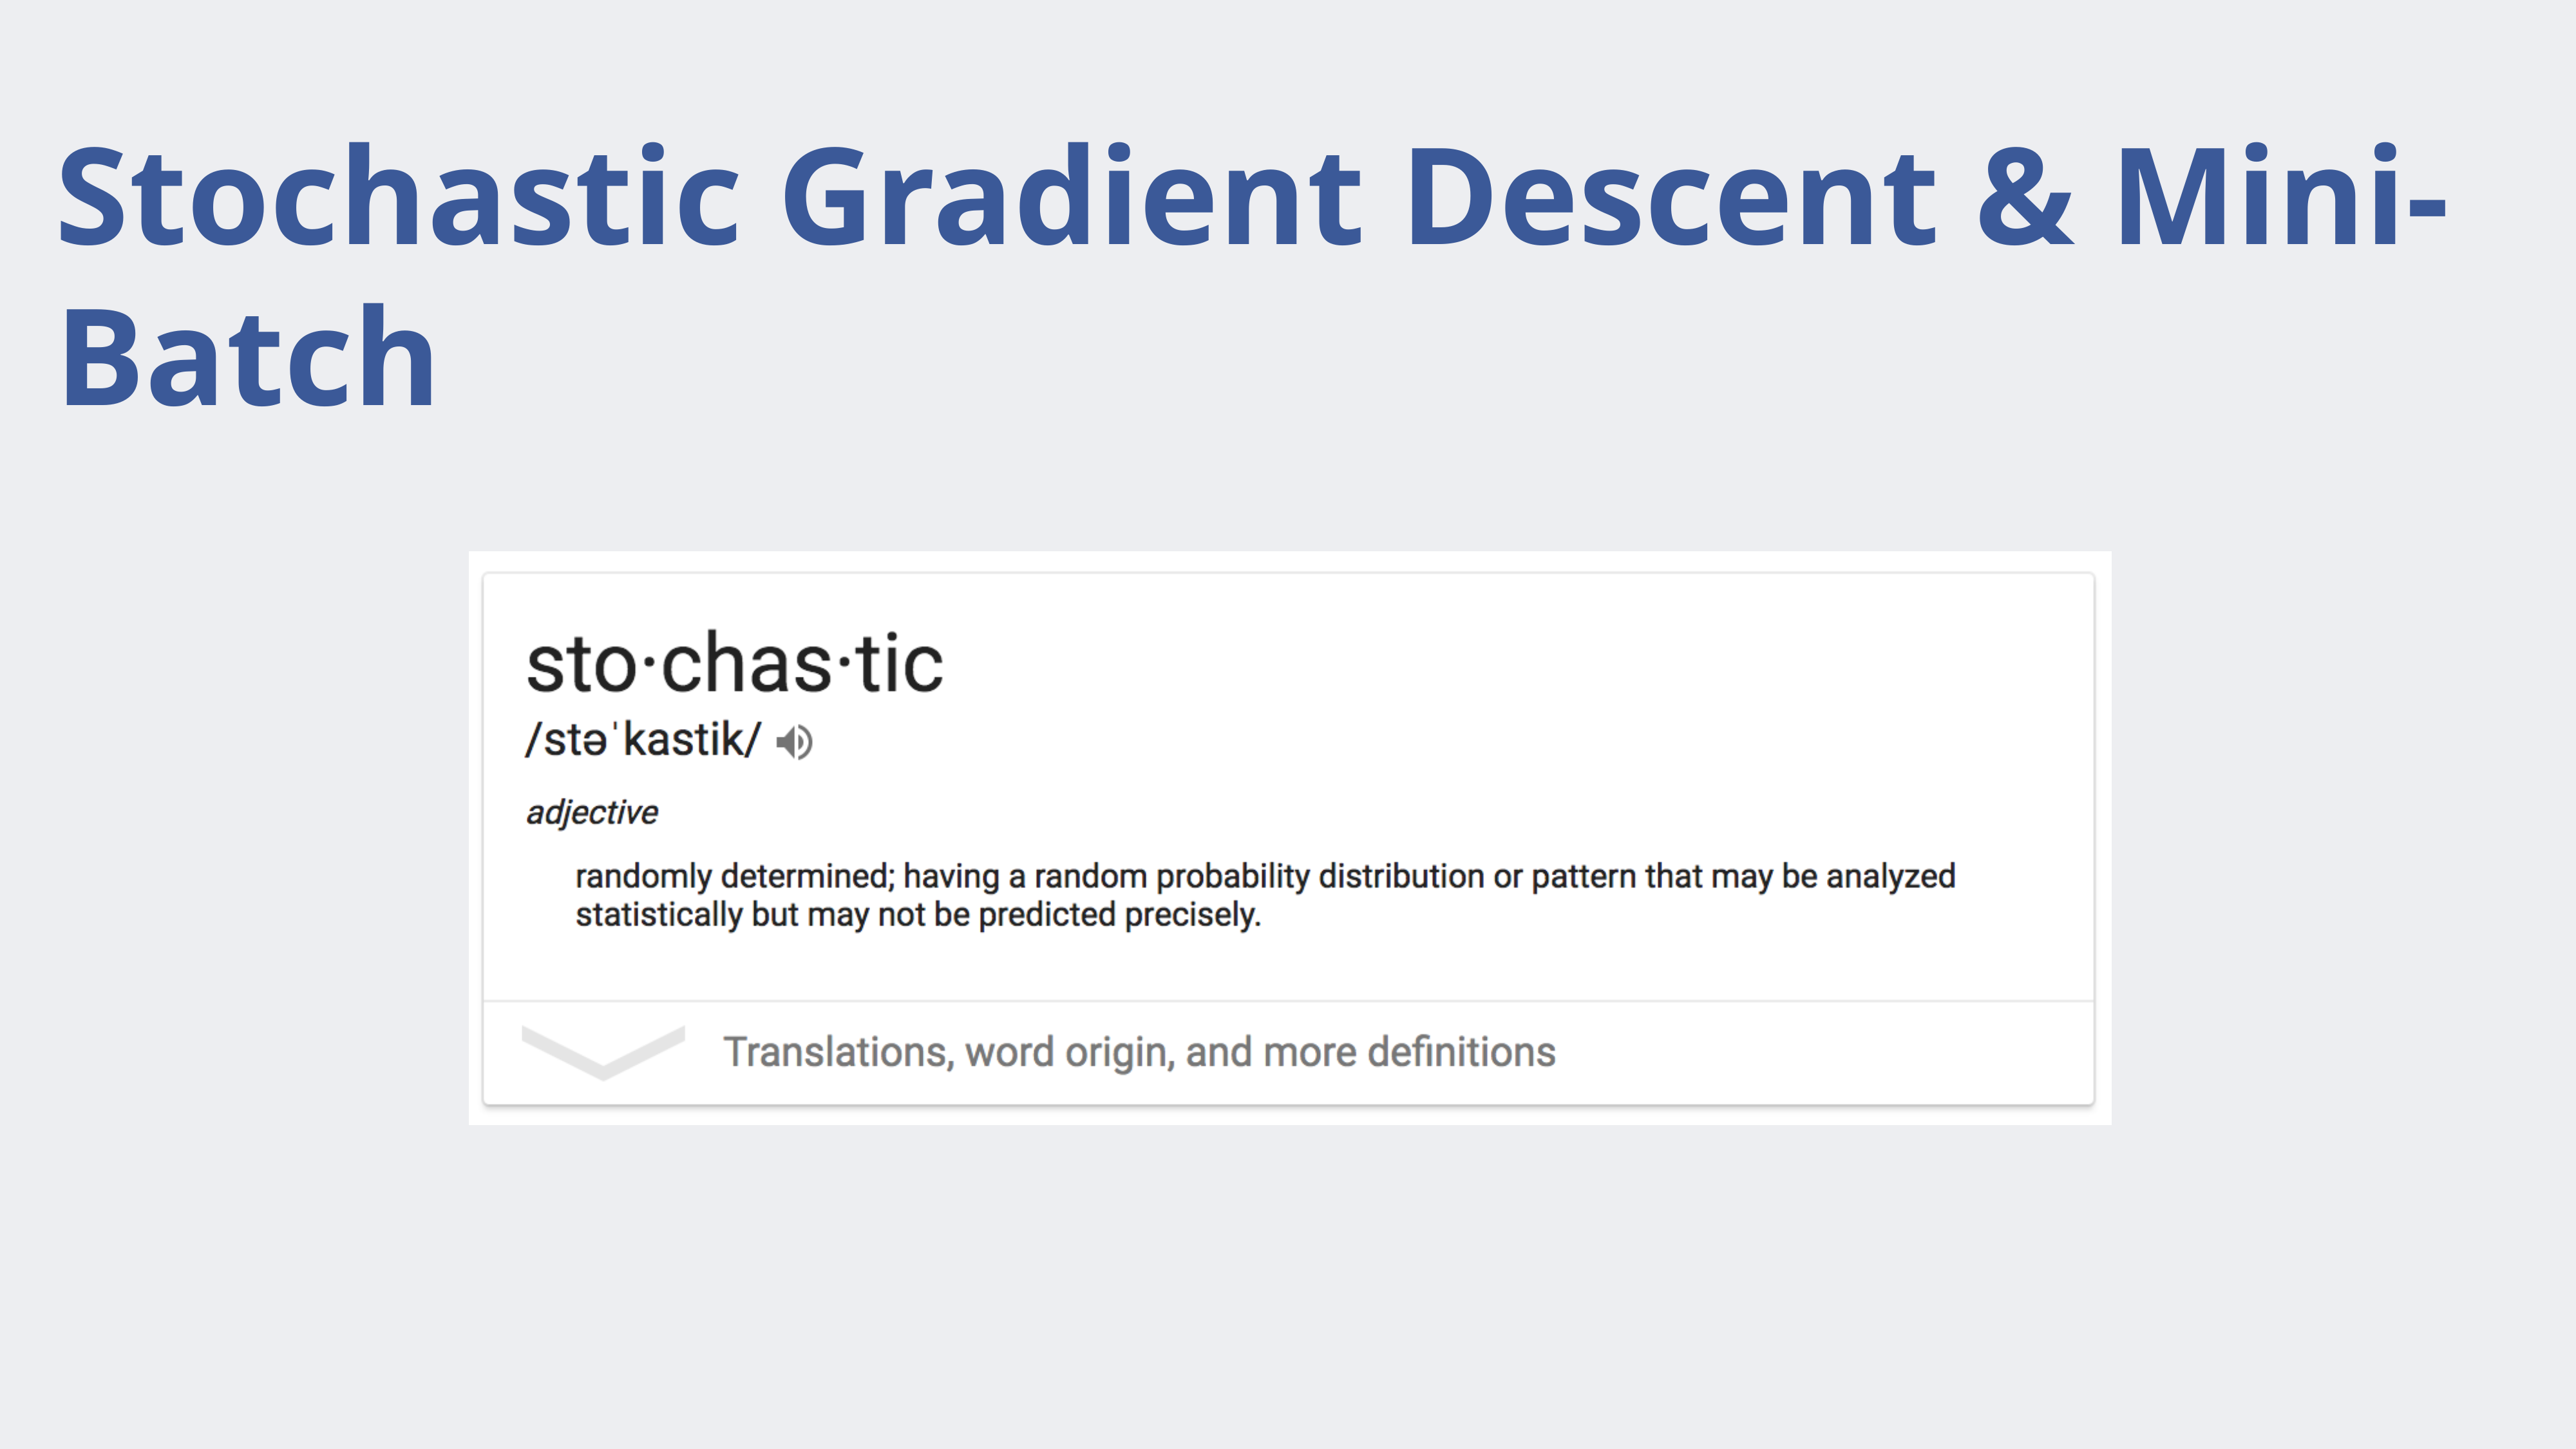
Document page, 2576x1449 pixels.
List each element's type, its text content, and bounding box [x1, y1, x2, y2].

title Stochastic Gradient Descent & Mini-Batch [55, 109, 2526, 305]
picture [469, 551, 2112, 1125]
